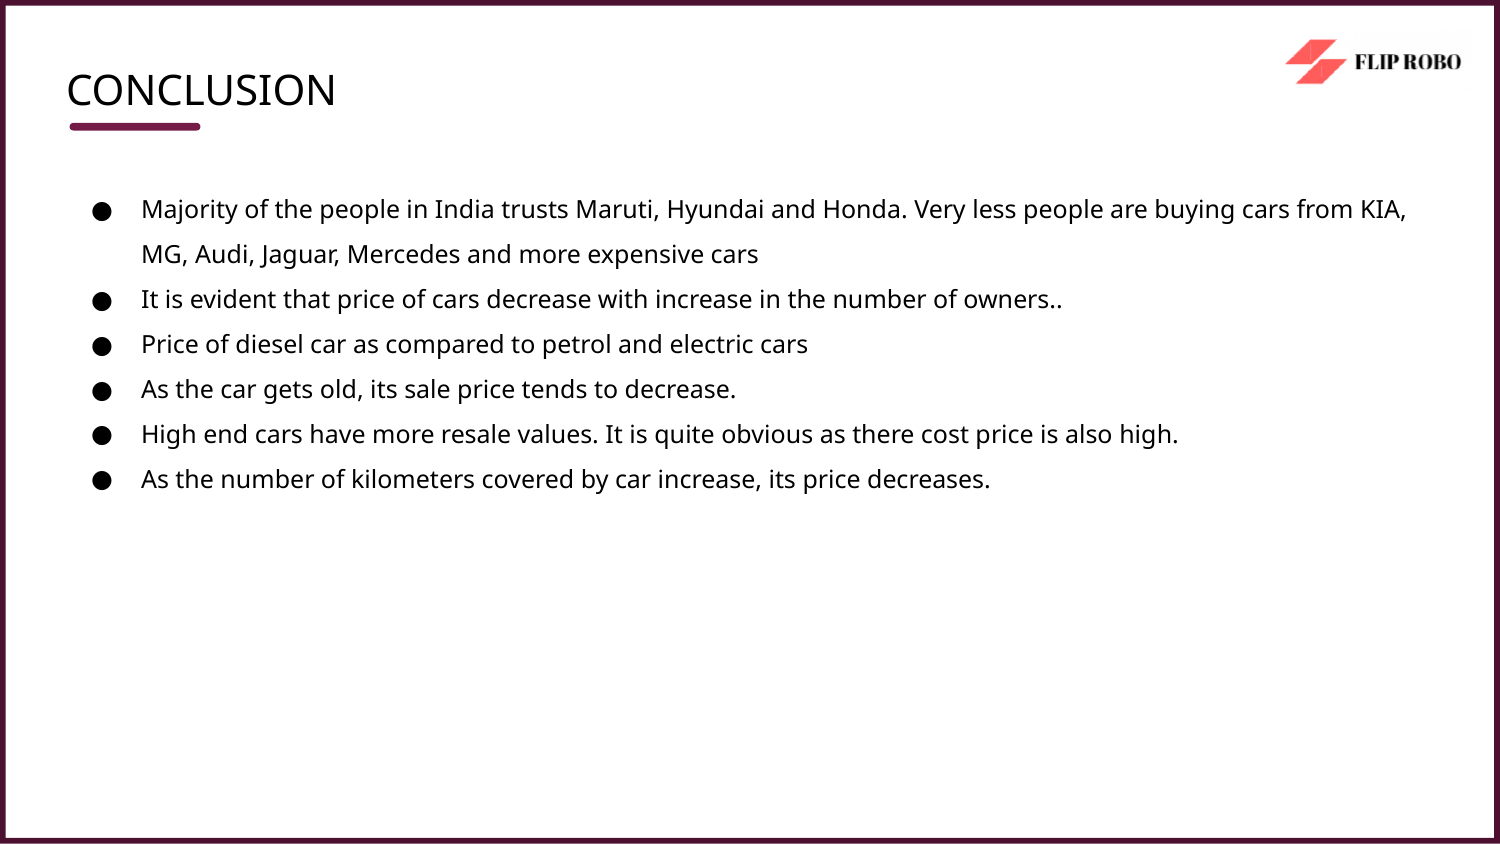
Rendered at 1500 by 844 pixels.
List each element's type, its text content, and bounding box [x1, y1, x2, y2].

title CONCLUSION [51, 48, 821, 143]
text_box [69, 122, 201, 131]
picture [1282, 29, 1472, 92]
list Majority of the people in India trusts Maruti, Hyundai and Honda. Very less people are buying cars from KIA, MG, Audi, Jaguar, Mercedes and more expensive cars It is evident that price of cars decrease with increase in the number of owners.. Price of diesel car as compared to petrol and electric cars As the car gets old, its sale price tends to decrease. High end cars have more resale values. It is quite obvious as there cost price is also high. As the number of kilometers covered by car increase, its price decreases. [51, 164, 1449, 725]
text_box [0, 0, 1500, 844]
